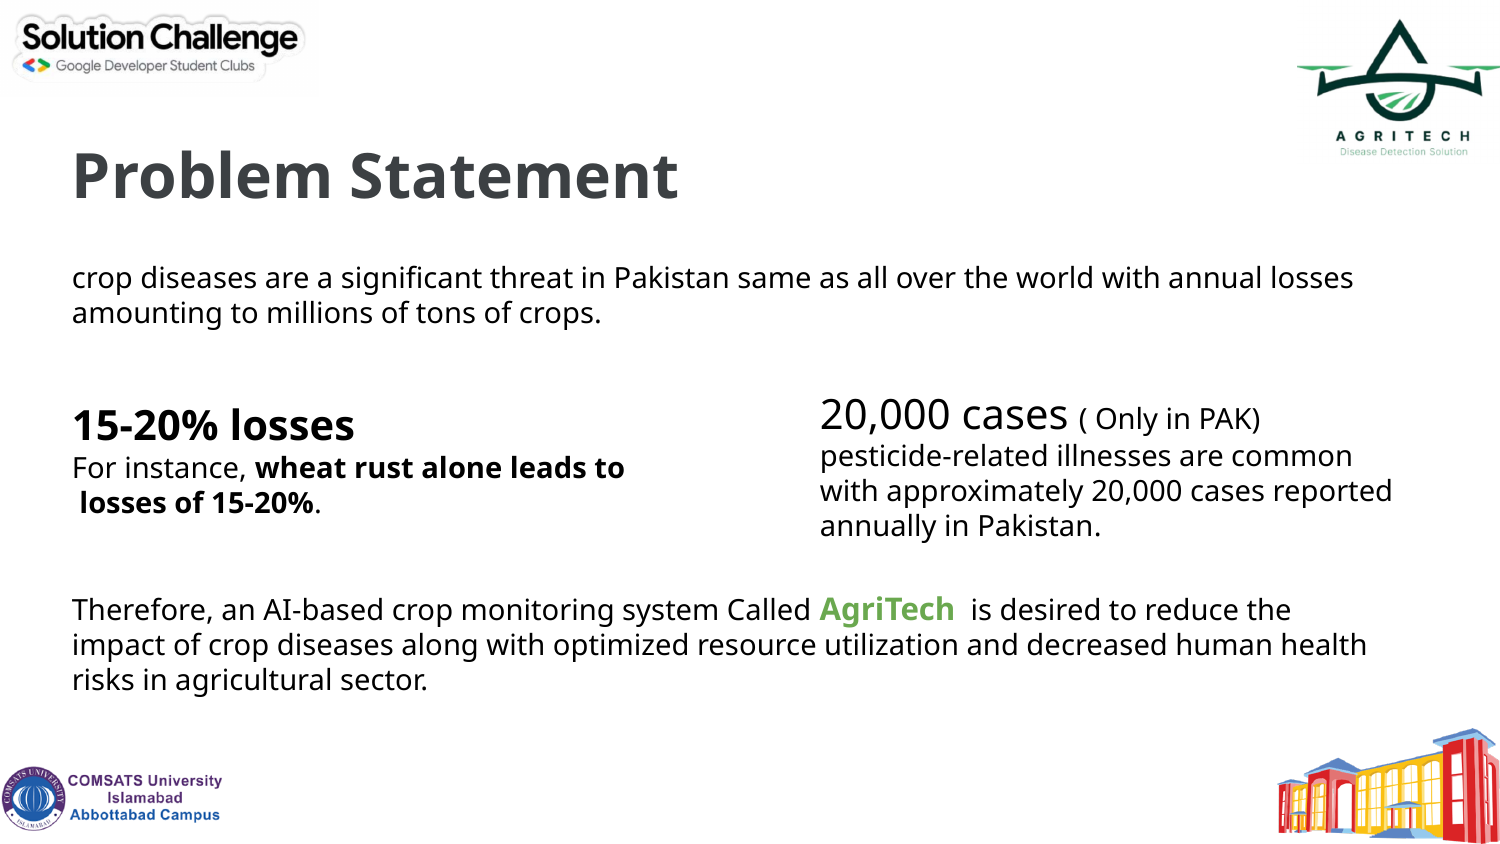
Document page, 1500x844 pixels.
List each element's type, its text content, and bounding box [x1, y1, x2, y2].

text_box crop diseases are a significant threat in Pakistan same as all over the world with annual losses amounting to millions of tons of crops. 15-20% losses For instance, wheat rust alone leads to losses of 15-20%. Therefore, an AI-based crop monitoring system Called AgriTech is desired to reduce the impact of crop diseases along with optimized resource utilization and decreased human health risks in agricultural sector. [56, 244, 1394, 712]
picture [1296, 0, 1500, 164]
picture [0, 752, 224, 844]
text_box 20,000 cases ( Only in PAK) pesticide-related illnesses are common with approximately 20,000 cases reported annually in Pakistan. [805, 372, 1416, 558]
text_box Problem Statement [56, 120, 1063, 226]
picture [1277, 728, 1500, 844]
picture [0, 0, 319, 97]
